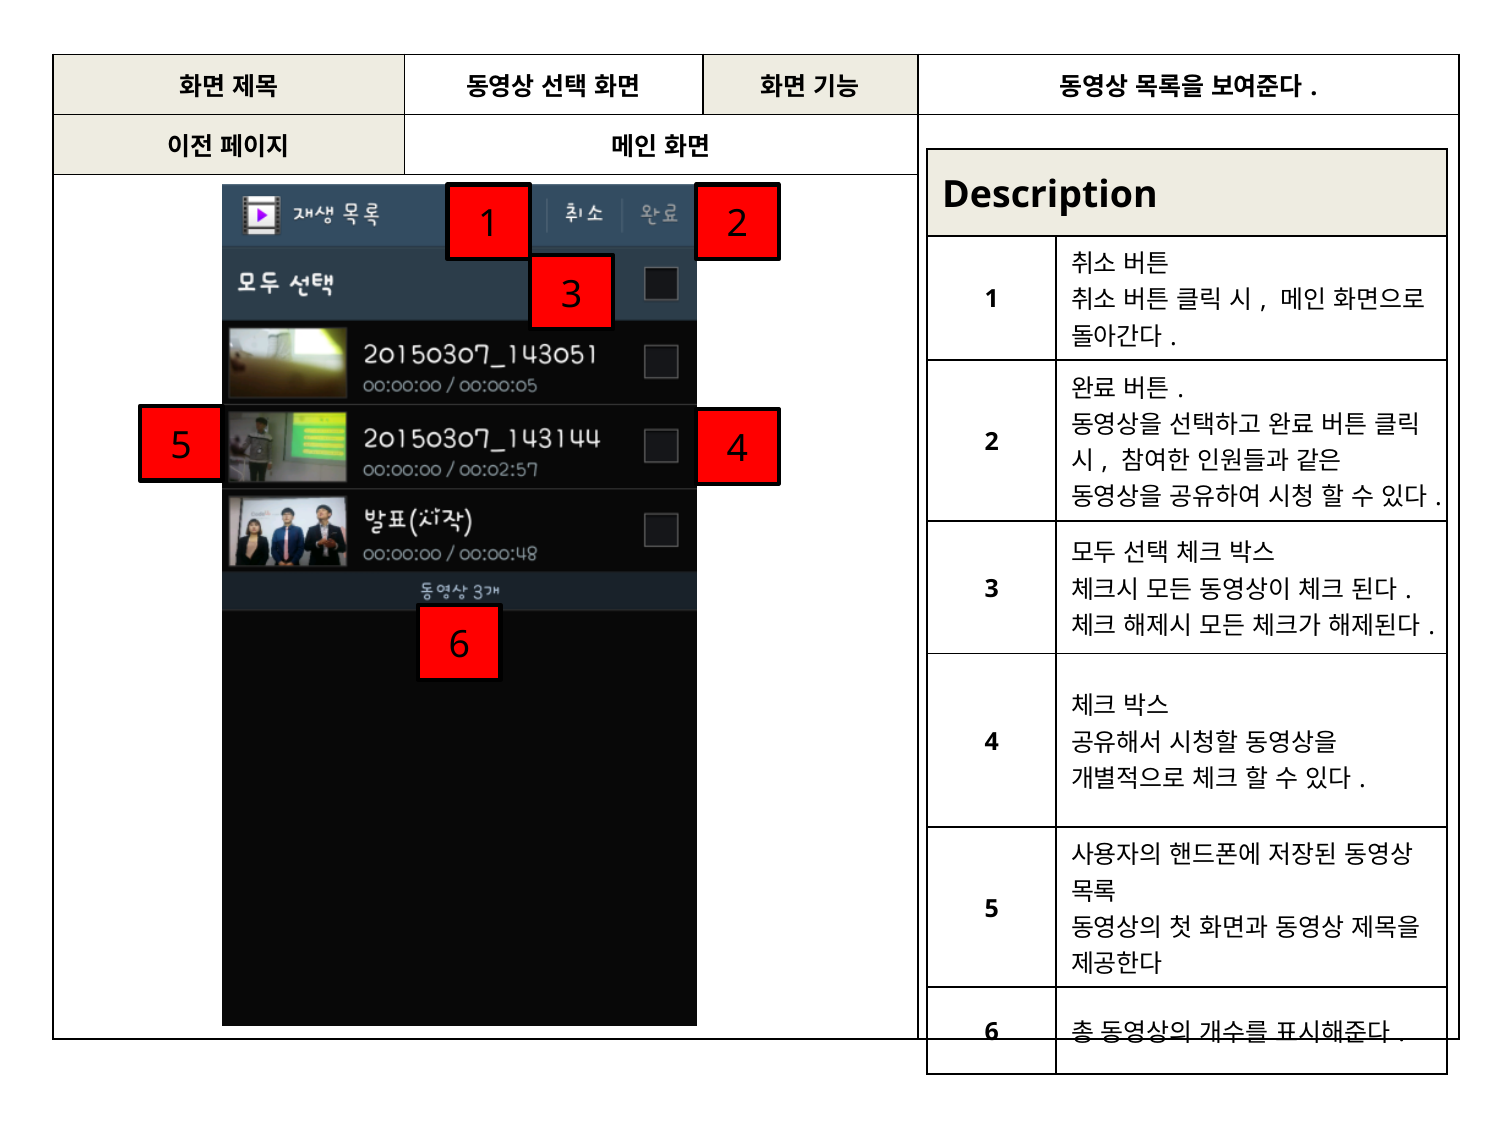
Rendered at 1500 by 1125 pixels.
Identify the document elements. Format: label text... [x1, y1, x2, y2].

table_cell 3 [928, 522, 1055, 653]
table_cell 2 [928, 361, 1055, 520]
table_cell 6 [928, 988, 1055, 1073]
table_header 화면 제목 [54, 55, 404, 114]
table_cell 총 동영상의 개수를 표시해준다. [1057, 988, 1446, 1073]
table_cell 체크 박스 공유해서 시청할 동영상을 개별적으로 체크 할 수 있다. [1057, 654, 1446, 826]
table_header Description [928, 150, 1446, 235]
table_cell [919, 115, 1458, 1038]
picture [222, 184, 697, 1026]
table_cell 모두 선택 체크 박스 체크시 모든 동영상이 체크 된다. 체크 해제시 모든 체크가 해제된다. [1057, 522, 1446, 653]
table_header 동영상 목록을 보여준다. [919, 55, 1458, 114]
table_cell [54, 175, 917, 1038]
text_box 4 [702, 407, 781, 486]
table_cell 메인 화면 [405, 115, 917, 174]
text_box 2 [695, 182, 781, 261]
table_header 화면 기능 [704, 55, 917, 114]
table_cell 4 [928, 654, 1055, 826]
table_cell 완료 버튼. 동영상을 선택하고 완료 버튼 클릭 시, 참여한 인원들과 같은 동영상을 공유하여 시청 할 수 있다. [1057, 361, 1446, 520]
table_cell 취소 버튼 취소 버튼 클릭 시, 메인 화면으로 돌아간다. [1057, 237, 1446, 359]
table_cell 5 [928, 828, 1055, 986]
table_cell 1 [928, 237, 1055, 359]
table_header 동영상 선택 화면 [405, 55, 702, 114]
table_cell 사용자의 핸드폰에 저장된 동영상 목록 동영상의 첫 화면과 동영상 제목을 제공한다 [1057, 828, 1446, 986]
table_cell 이전 페이지 [54, 115, 404, 174]
text_box 5 [138, 404, 217, 483]
